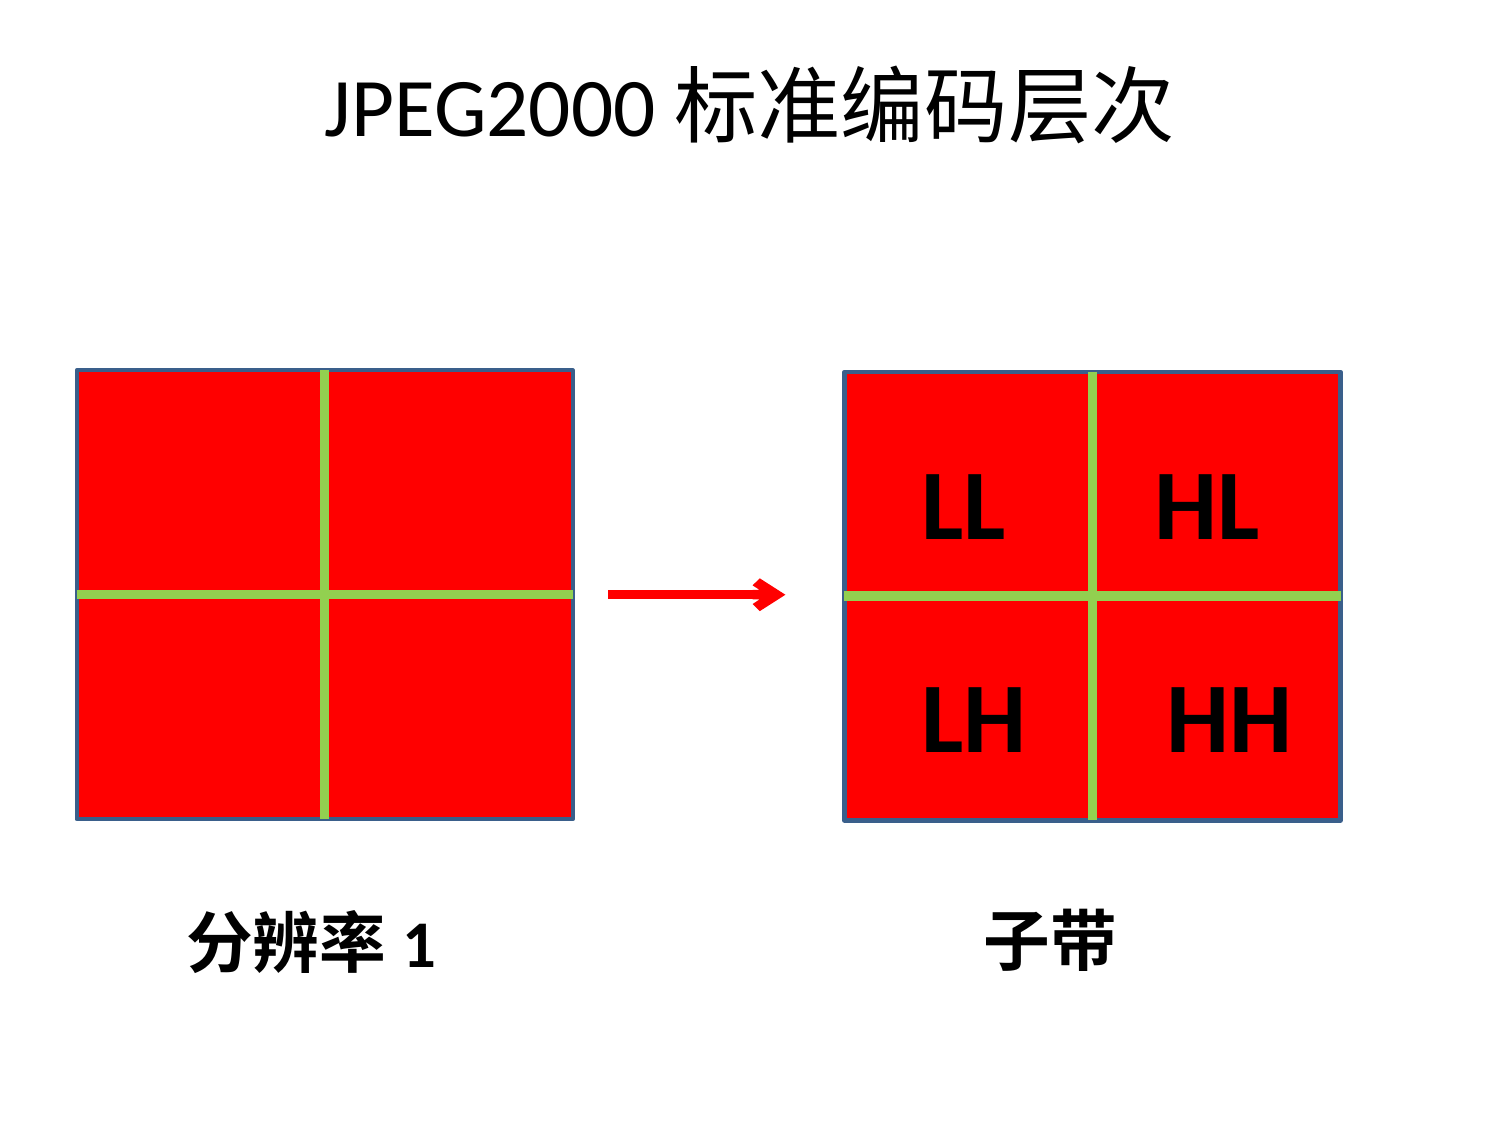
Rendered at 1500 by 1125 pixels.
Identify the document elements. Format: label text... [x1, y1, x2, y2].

text_box LH [906, 645, 1069, 780]
text_box 子带 [969, 891, 1277, 987]
text_box 分辨率1 [171, 893, 479, 988]
text_box LL [906, 432, 1032, 568]
text_box HH [1151, 645, 1329, 780]
text_box [75, 368, 575, 821]
text_box HL [1139, 432, 1306, 568]
text_box [842, 370, 1343, 823]
title JPEG2000标准编码层次 [75, 45, 1425, 161]
